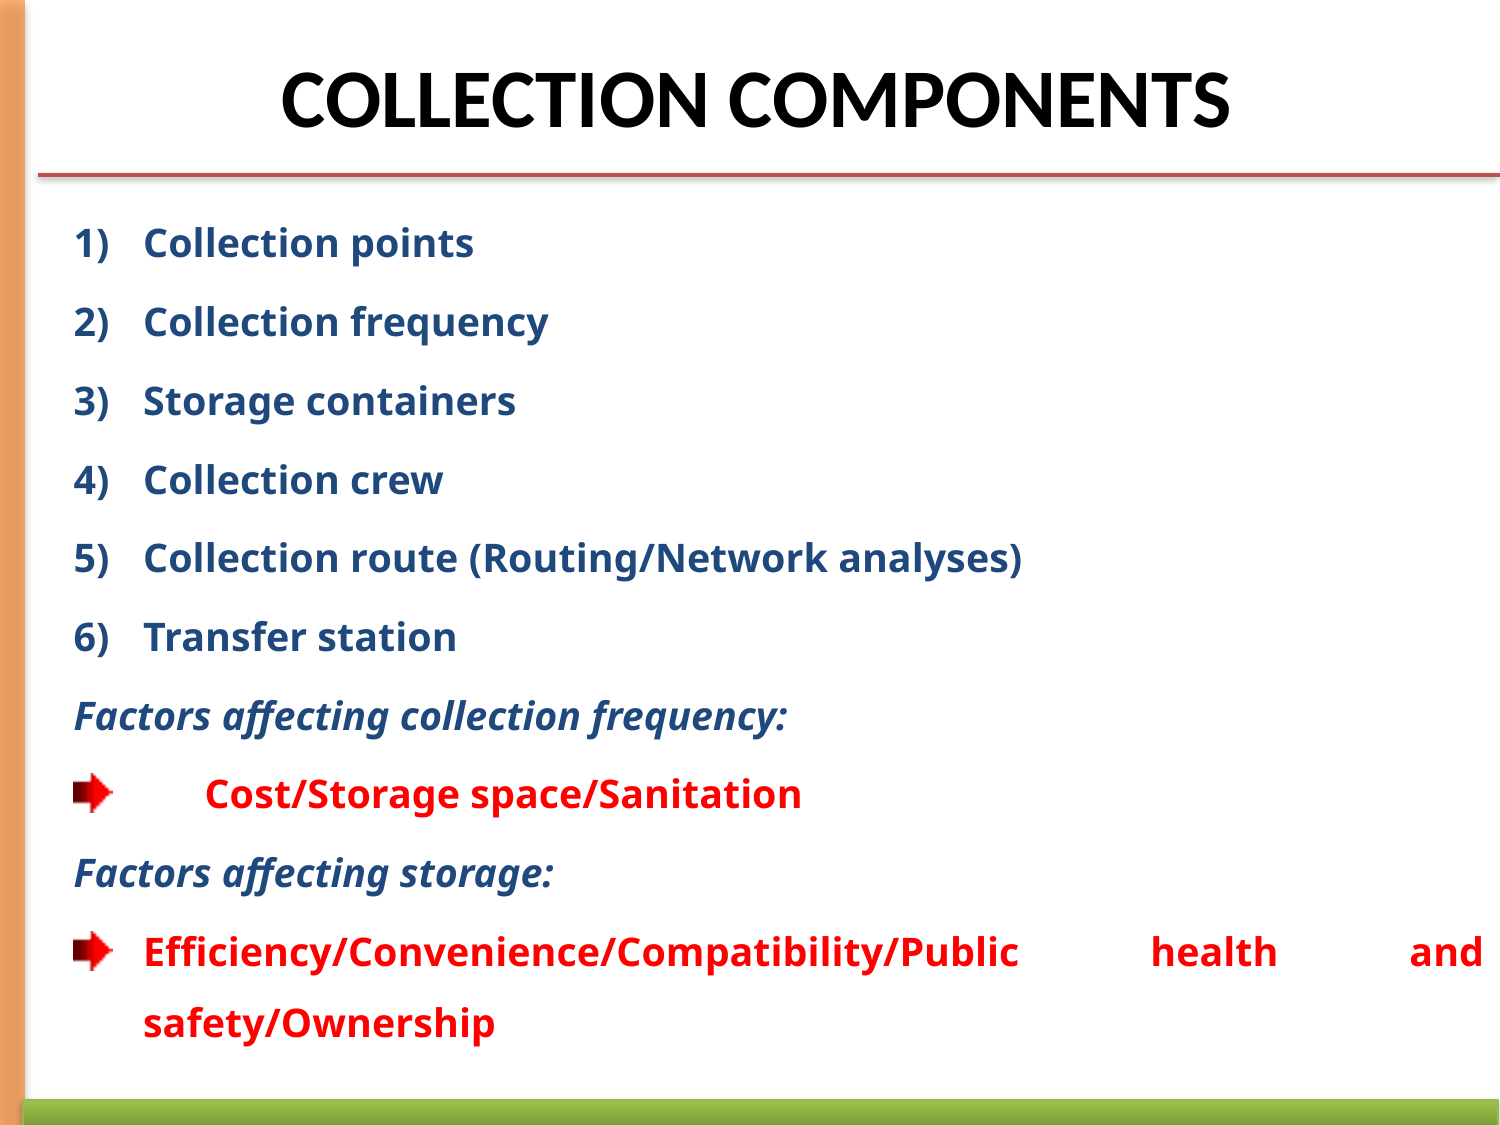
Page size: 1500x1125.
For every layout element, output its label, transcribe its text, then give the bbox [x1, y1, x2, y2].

picture [73, 773, 113, 813]
picture [73, 931, 113, 971]
list Collection points Collection frequency Storage containers Collection crew Collection route (Routing/Network analyses) Transfer station Factors affecting collection frequency: Cost/Storage space/Sanitation Factors affecting storage: Efficiency/Convenience/Compatibility/Public health and safety/Ownership [58, 187, 1500, 1055]
title COLLECTION COMPONENTS [82, 0, 1432, 187]
